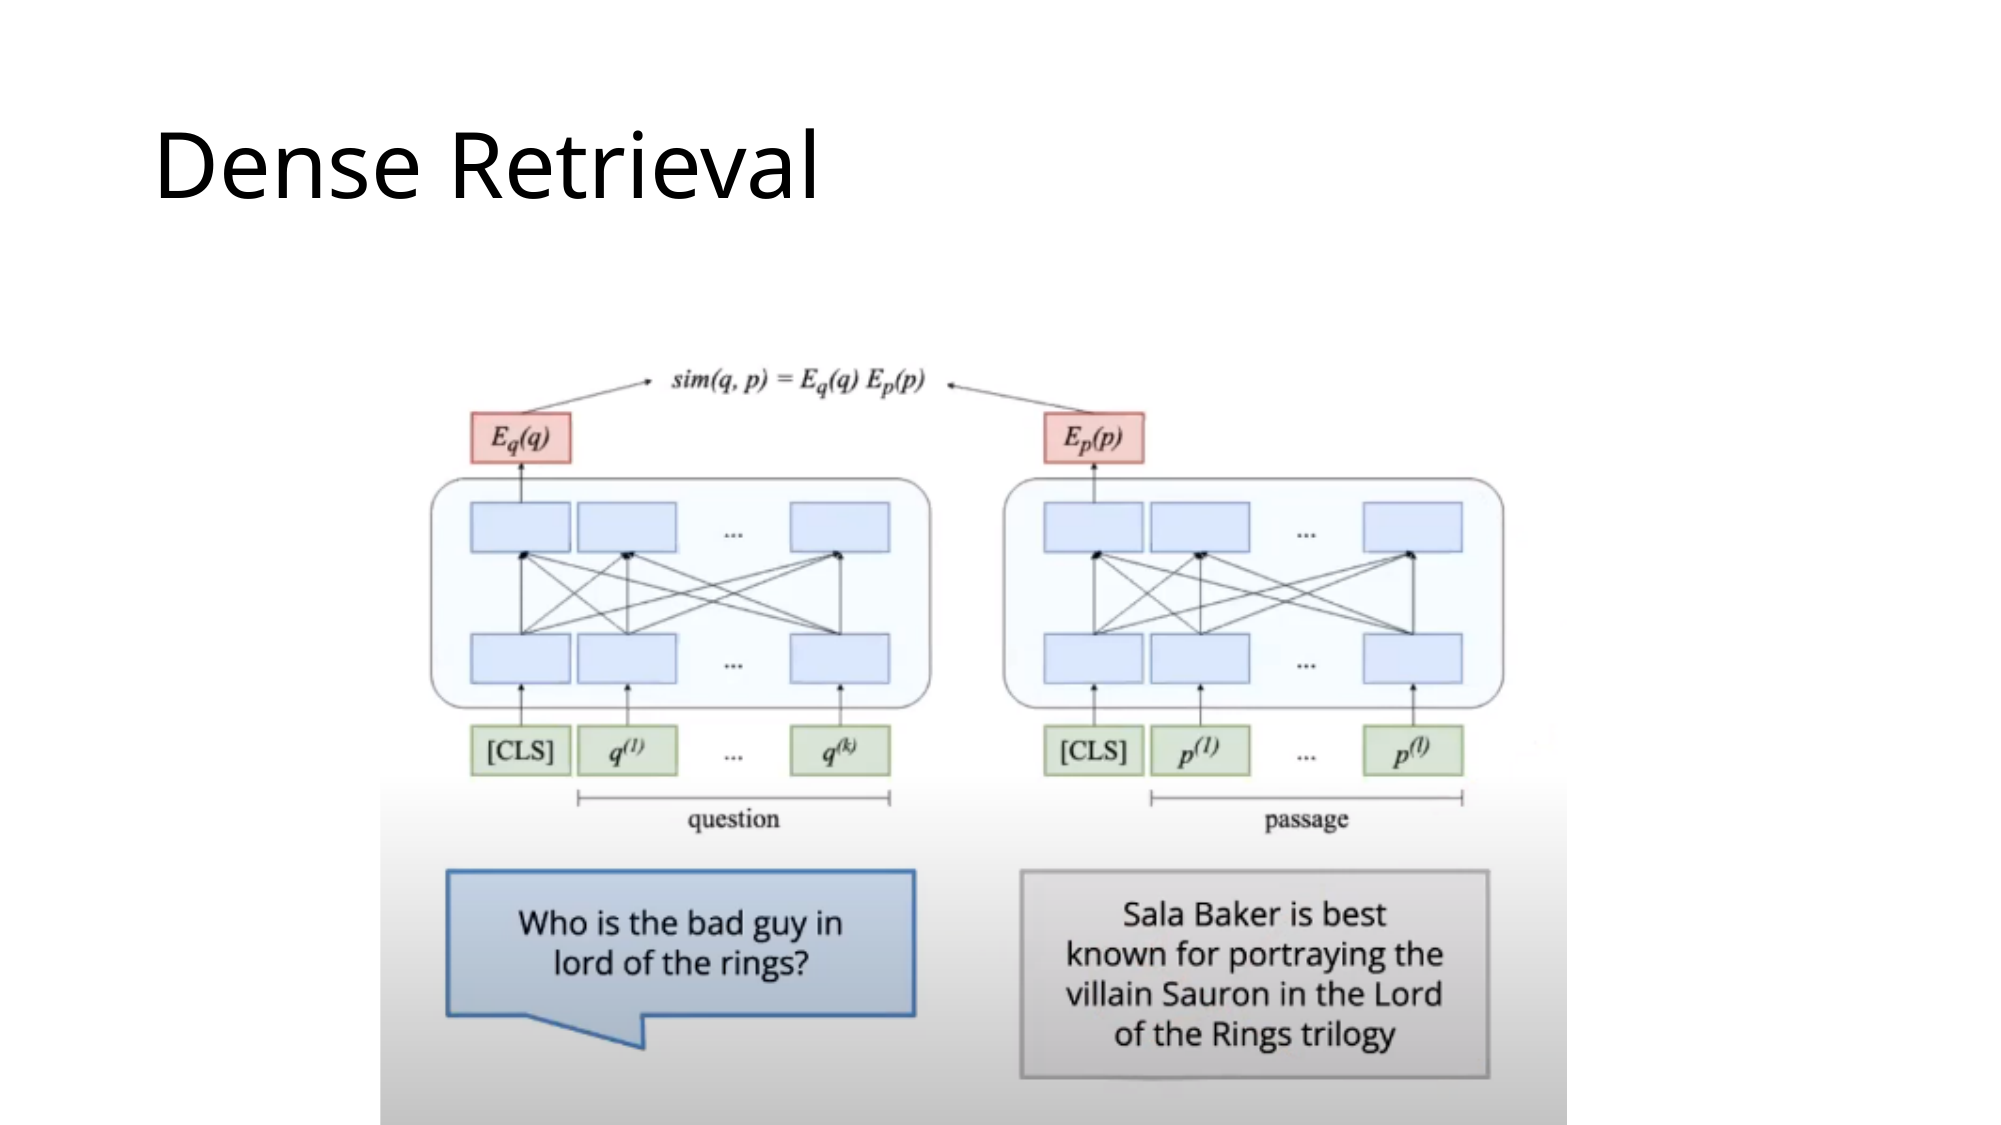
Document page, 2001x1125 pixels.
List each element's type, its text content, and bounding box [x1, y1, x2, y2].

picture [379, 299, 1568, 1125]
title Dense Retrieval [137, 59, 1863, 278]
